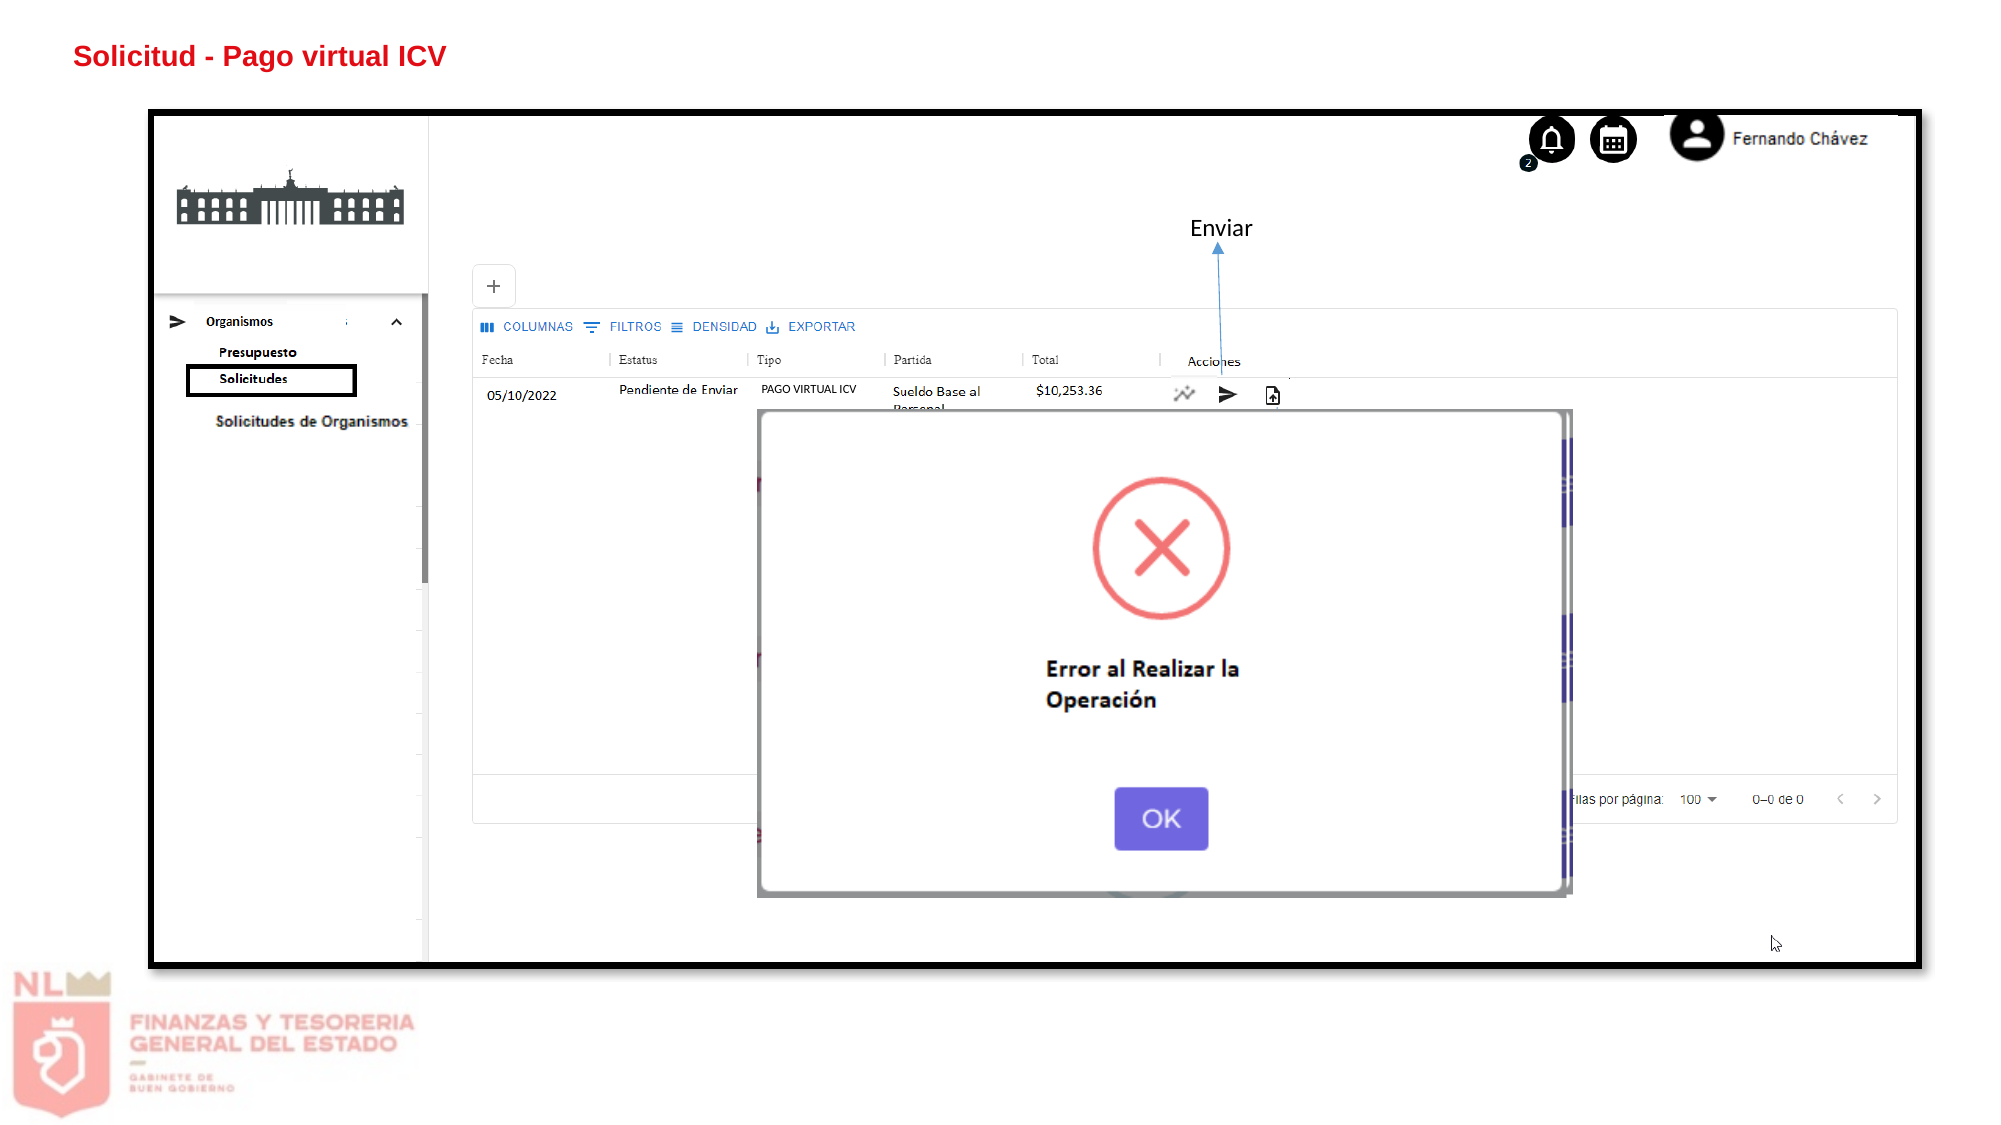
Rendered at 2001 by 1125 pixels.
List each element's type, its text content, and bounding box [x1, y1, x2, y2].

picture [154, 115, 1916, 963]
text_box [1217, 241, 1222, 375]
text_box [2, 961, 420, 1125]
text_box Solicitud - Pago virtual ICV [58, 29, 1100, 80]
